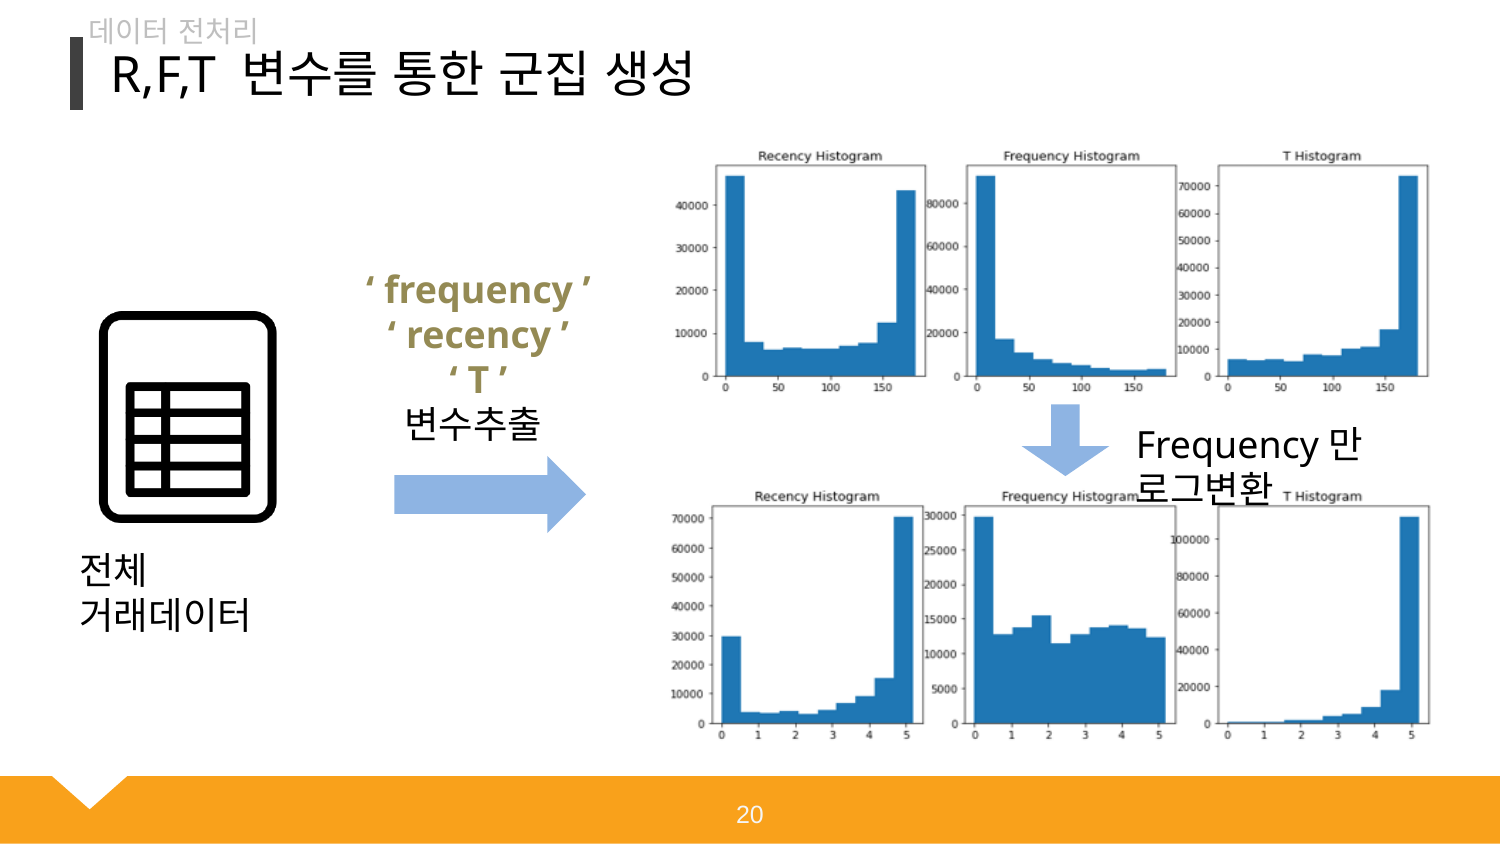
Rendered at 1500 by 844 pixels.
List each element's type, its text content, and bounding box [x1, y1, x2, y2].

picture [663, 144, 1441, 408]
picture [81, 310, 294, 524]
text_box [1019, 415, 1112, 478]
text_box Frequency만 로그변환 [1121, 413, 1500, 519]
text_box [392, 454, 589, 536]
text_box R,F,T 변수를 통한 군집 생성 [96, 35, 774, 110]
text_box ‘ frequency ’ ‘ recency ’ ‘ T ’ 변수추출 [345, 258, 612, 454]
picture [663, 479, 1441, 744]
text_box 전체 거래데이터 [64, 539, 332, 645]
text_box 20 [702, 790, 798, 836]
text_box 데이터 전처리 [74, 6, 358, 56]
